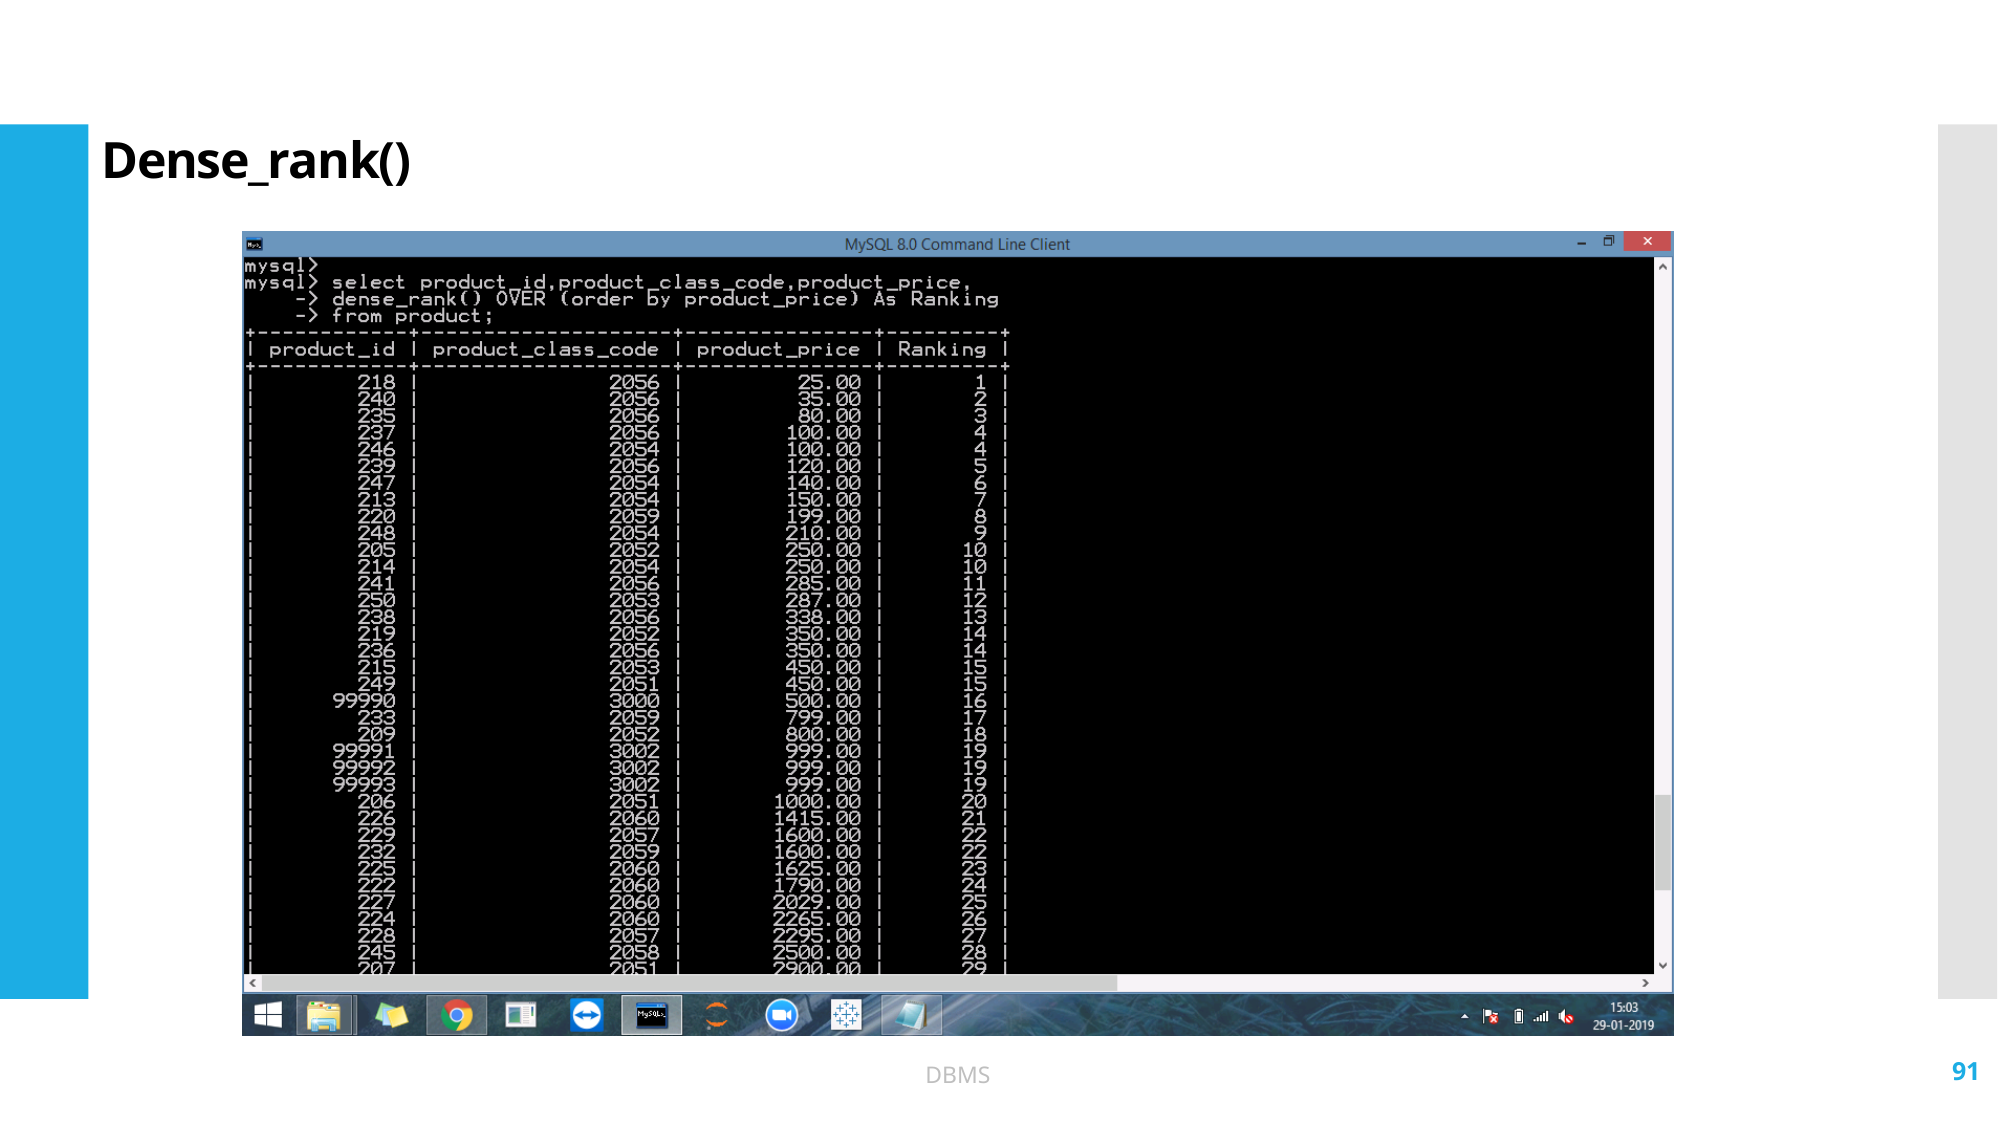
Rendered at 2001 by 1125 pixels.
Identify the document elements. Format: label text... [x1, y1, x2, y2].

title Dense_rank() [86, 128, 1653, 189]
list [241, 230, 1674, 1037]
footer DBMS [473, 1046, 1443, 1107]
slide_number 91 [1744, 1042, 1996, 1103]
